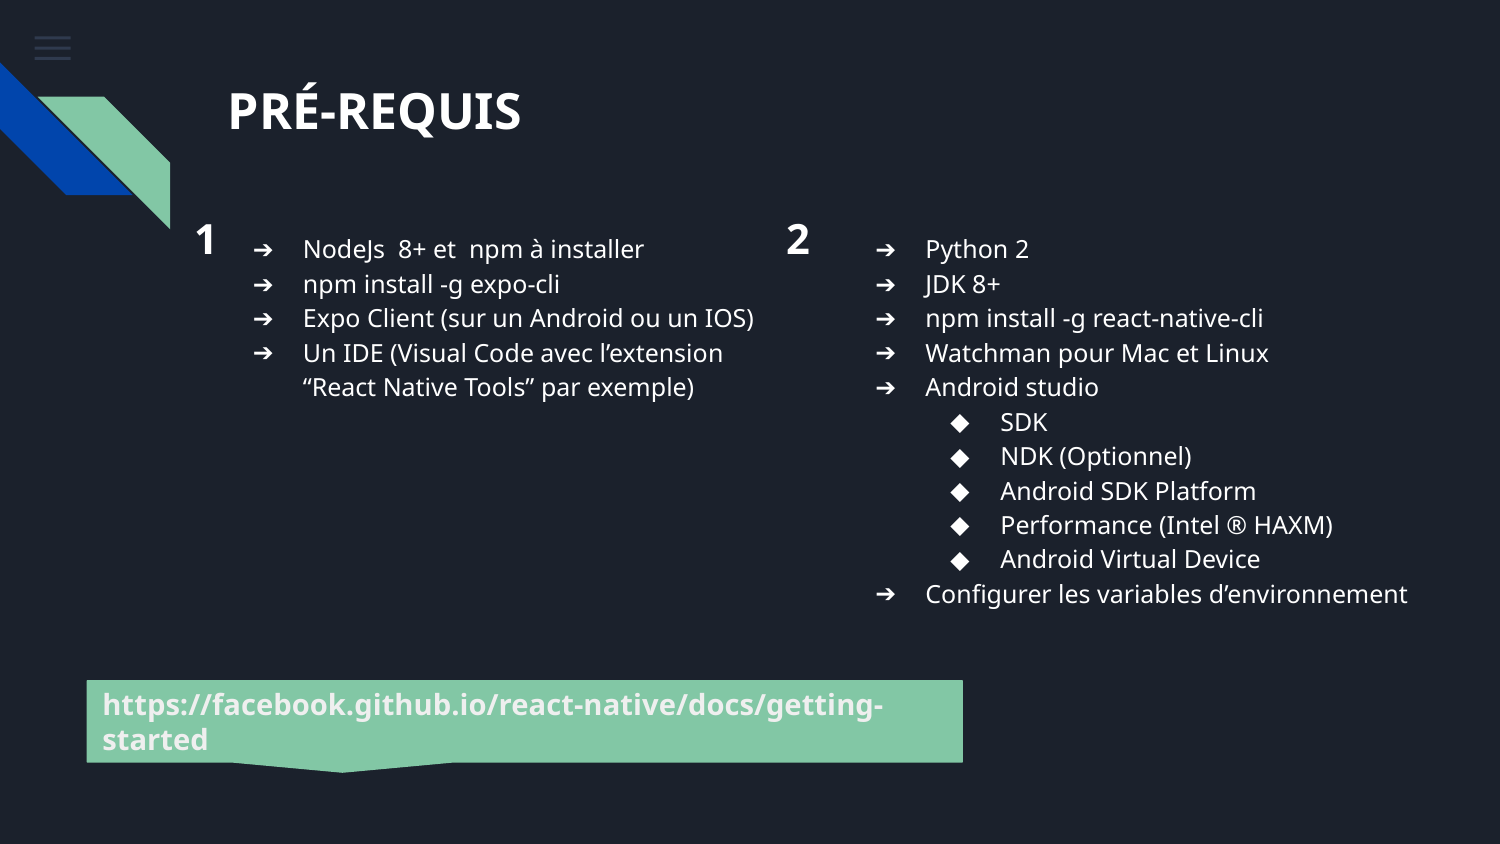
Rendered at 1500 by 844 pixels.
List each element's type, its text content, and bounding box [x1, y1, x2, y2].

text_box 2 [771, 197, 836, 297]
list Python 2 JDK 8+ npm install -g react-native-cli Watchman pour Mac et Linux Android studio SDK NDK (Optionnel) Android SDK Platform Performance (Intel ® HAXM) Android Virtual Device Configurer les variables d’environnement [835, 214, 1482, 615]
title PRÉ-REQUIS [212, 64, 1368, 214]
text_box https://facebook.github.io/react-native/docs/getting-started [87, 680, 963, 773]
text_box 1 [179, 197, 244, 297]
list NodeJs 8+ et npm à installer npm install -g expo-cli Expo Client (sur un Android ou un IOS) Un IDE (Visual Code avec l’extension “React Native Tools” par exemple) [212, 214, 772, 422]
